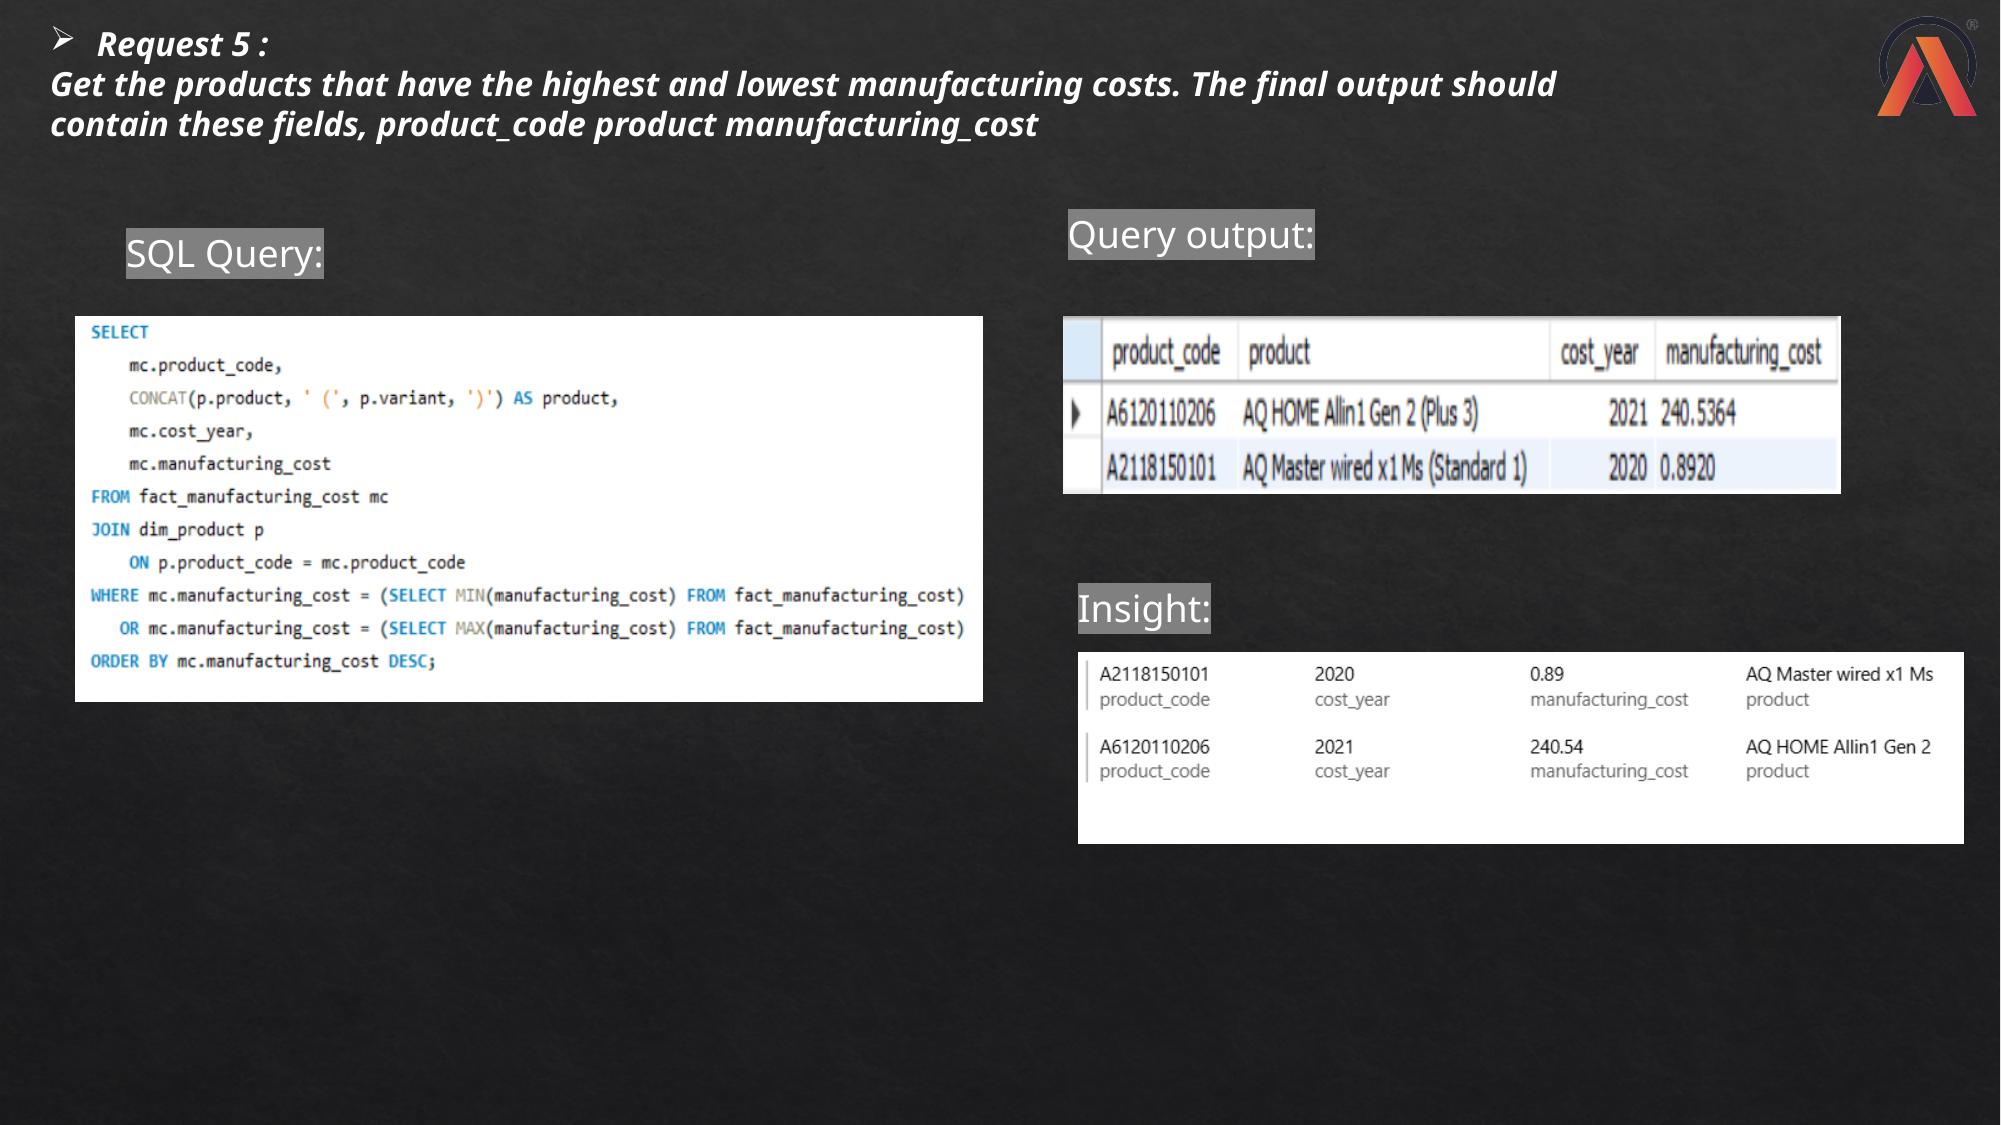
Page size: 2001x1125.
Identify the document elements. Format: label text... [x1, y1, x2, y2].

picture [1062, 316, 1841, 495]
picture [1077, 651, 1964, 844]
text_box Insight: [1063, 577, 1230, 638]
text_box Query output: [1052, 203, 1350, 264]
text_box Request 5 : Get the products that have the highest and lowest manufacturing costs. The final output should contain these fields, product_code product manufacturing_cost [35, 15, 1624, 150]
picture [74, 316, 984, 703]
text_box SQL Query: [111, 222, 348, 283]
picture [1875, 14, 1981, 117]
